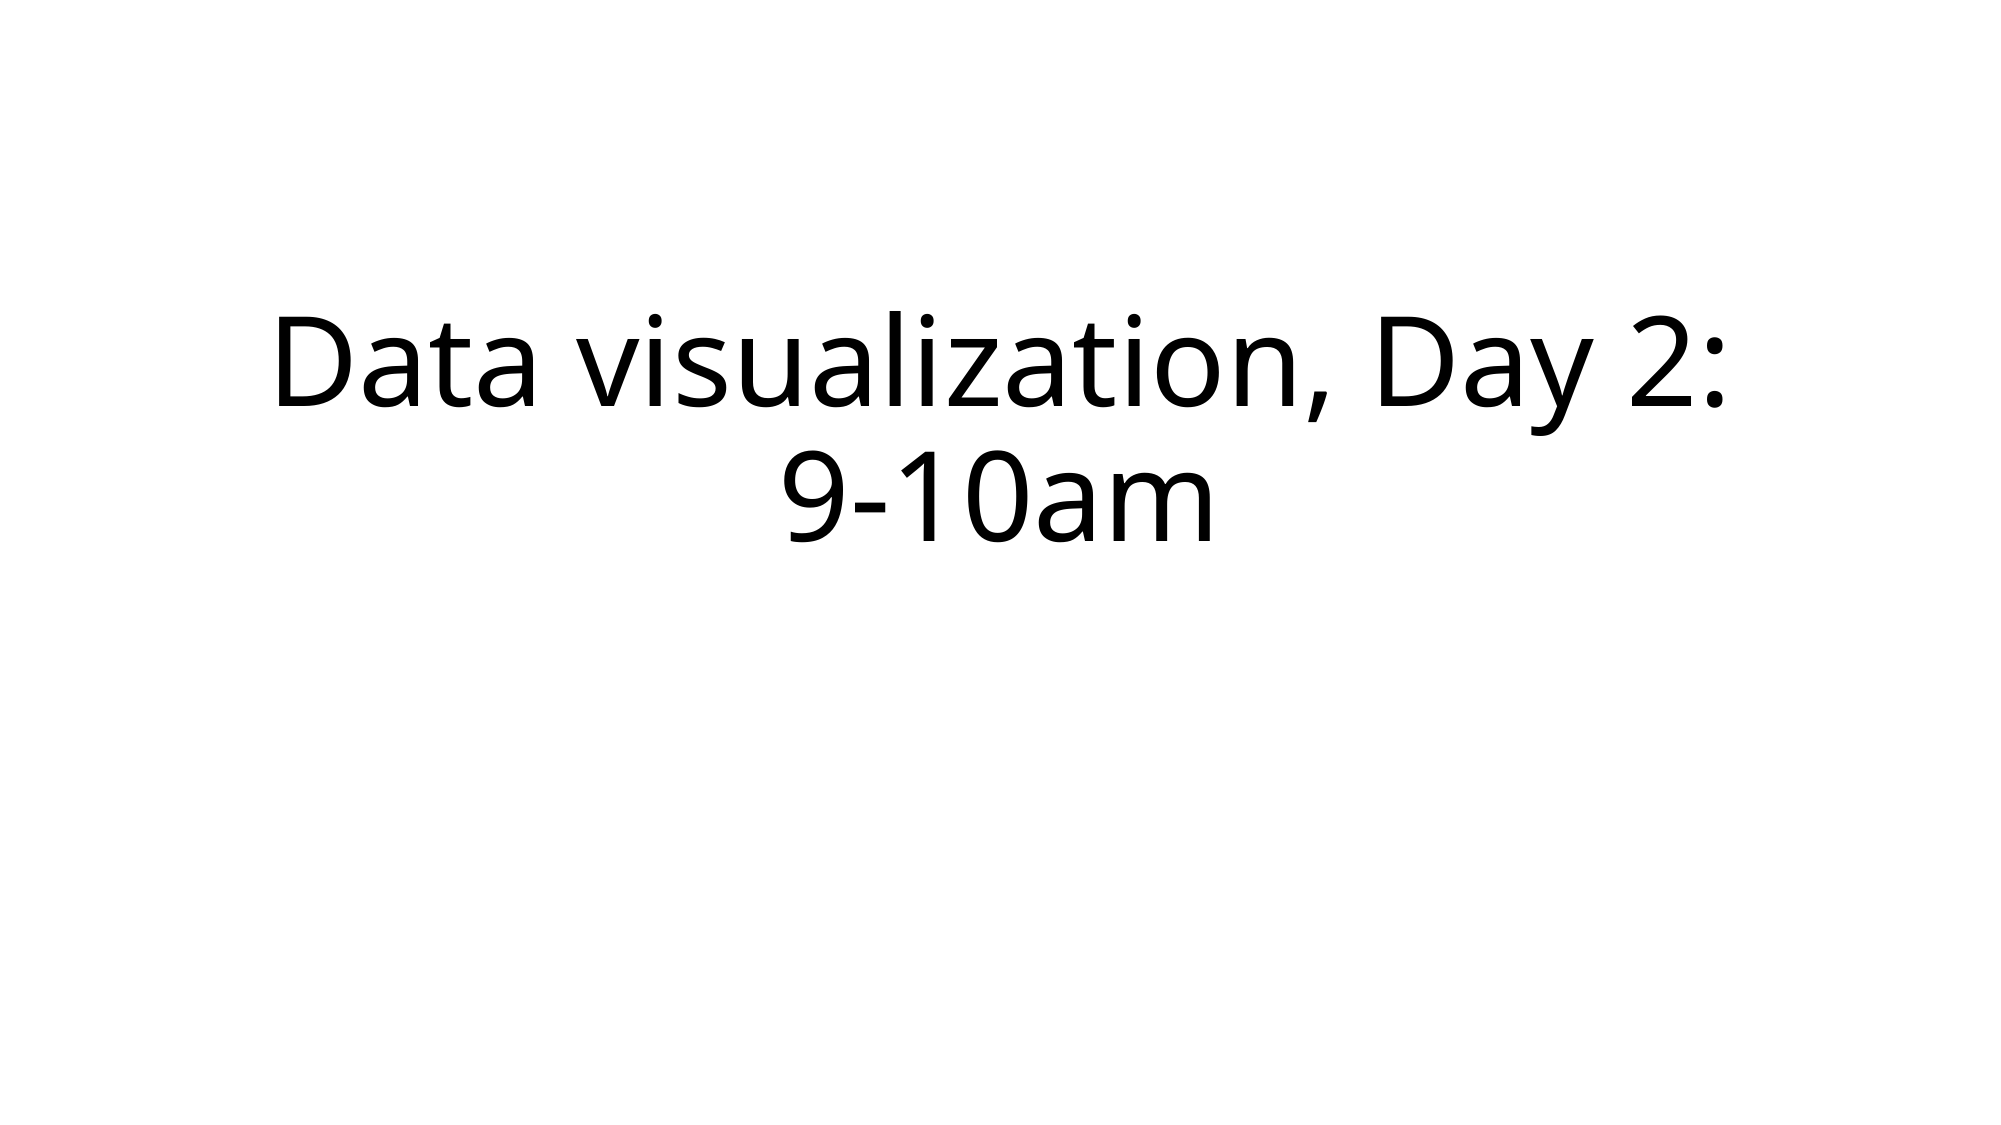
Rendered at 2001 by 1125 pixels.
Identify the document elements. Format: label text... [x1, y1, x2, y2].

title Data visualization, Day 2: 9-10am [249, 184, 1750, 576]
